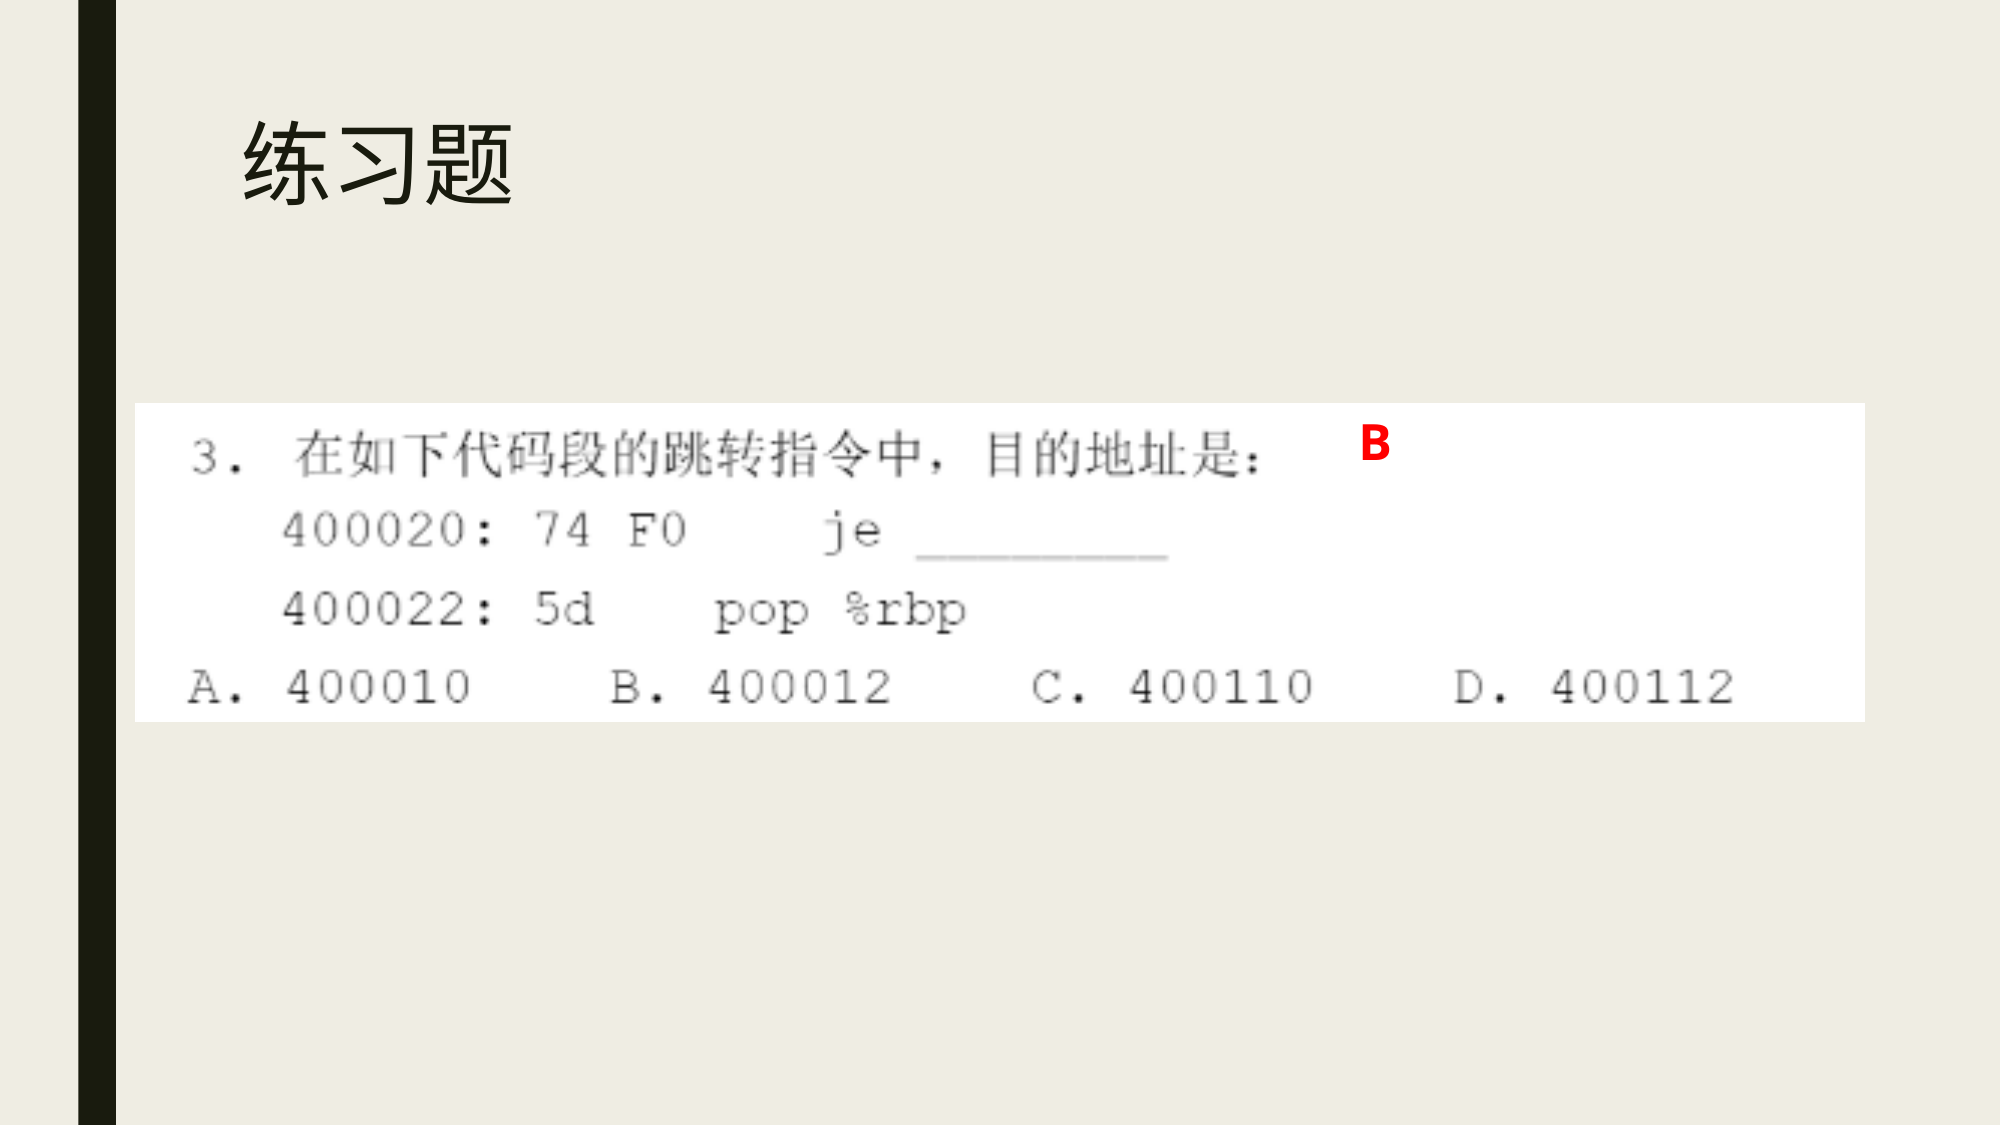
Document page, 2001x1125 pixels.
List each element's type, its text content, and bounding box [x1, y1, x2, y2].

picture [135, 403, 1865, 722]
title 练习题 [225, 112, 1800, 357]
